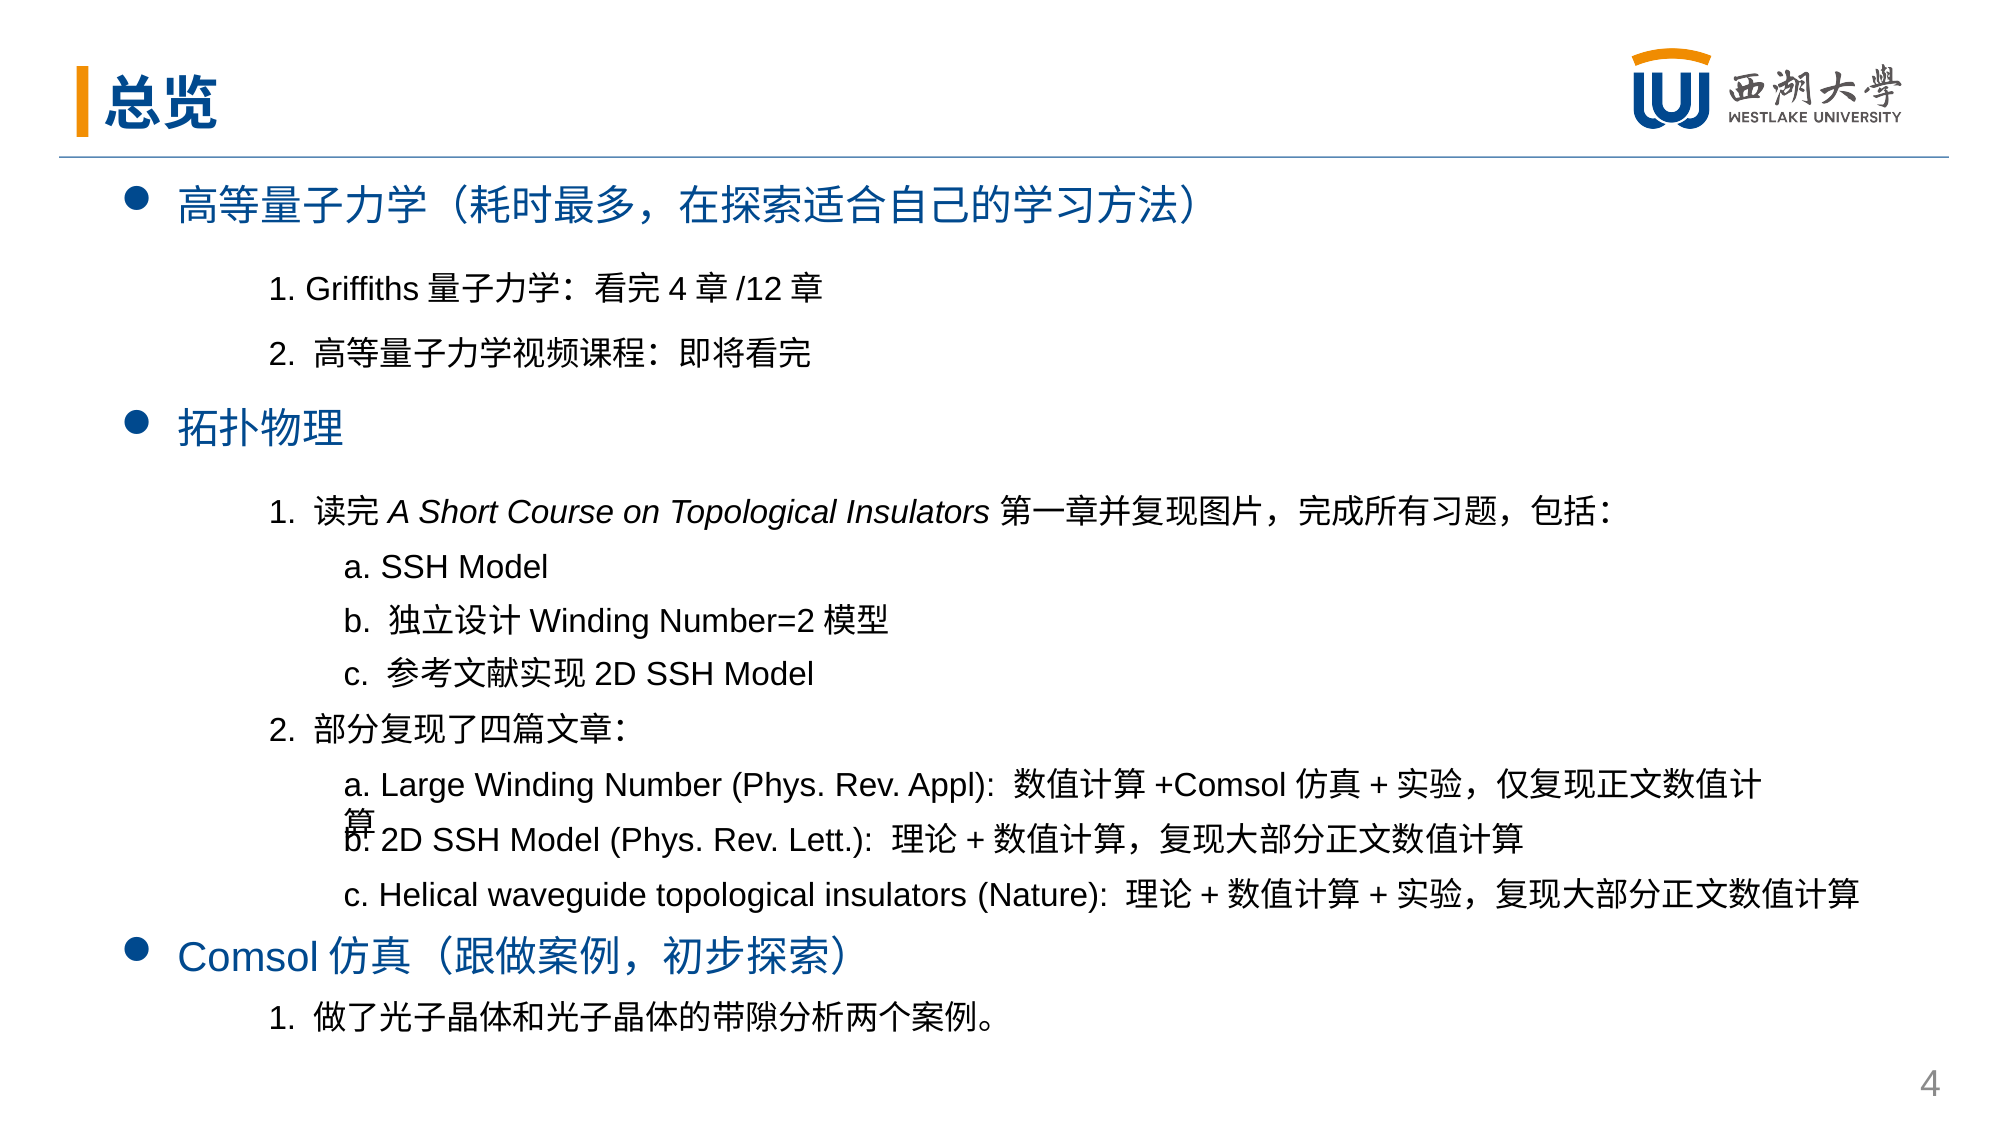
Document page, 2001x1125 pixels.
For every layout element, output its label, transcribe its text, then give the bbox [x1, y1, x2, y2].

picture [1629, 47, 1904, 130]
text_box 总览 [88, 59, 1118, 144]
text_box 高等量子力学（耗时最多，在探索适合自己的学习方法） [106, 171, 1405, 236]
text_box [253, 700, 1904, 921]
text_box a. SSH Model [328, 537, 1716, 592]
text_box 拓扑物理 [106, 394, 945, 460]
text_box c. 参考文献实现2D SSH Model [328, 644, 1716, 700]
text_box 1. 做了光子晶体和光子晶体的带隙分析两个案例。 [253, 988, 1616, 1044]
text_box b. 独立设计Winding Number=2模型 [328, 592, 1716, 644]
text_box 2. 高等量子力学视频课程：即将看完 [253, 324, 1908, 380]
slide_number 4 [1505, 1051, 1956, 1112]
text_box [76, 65, 89, 138]
text_box Comsol仿真（跟做案例，初步探索） [106, 922, 945, 987]
text_box 1. Griffiths量子力学：看完4章/12章 [253, 259, 1061, 315]
text_box 1. 读完A Short Course on Topological Insulators第一章并复现图片，完成所有习题，包括： [253, 483, 1641, 538]
